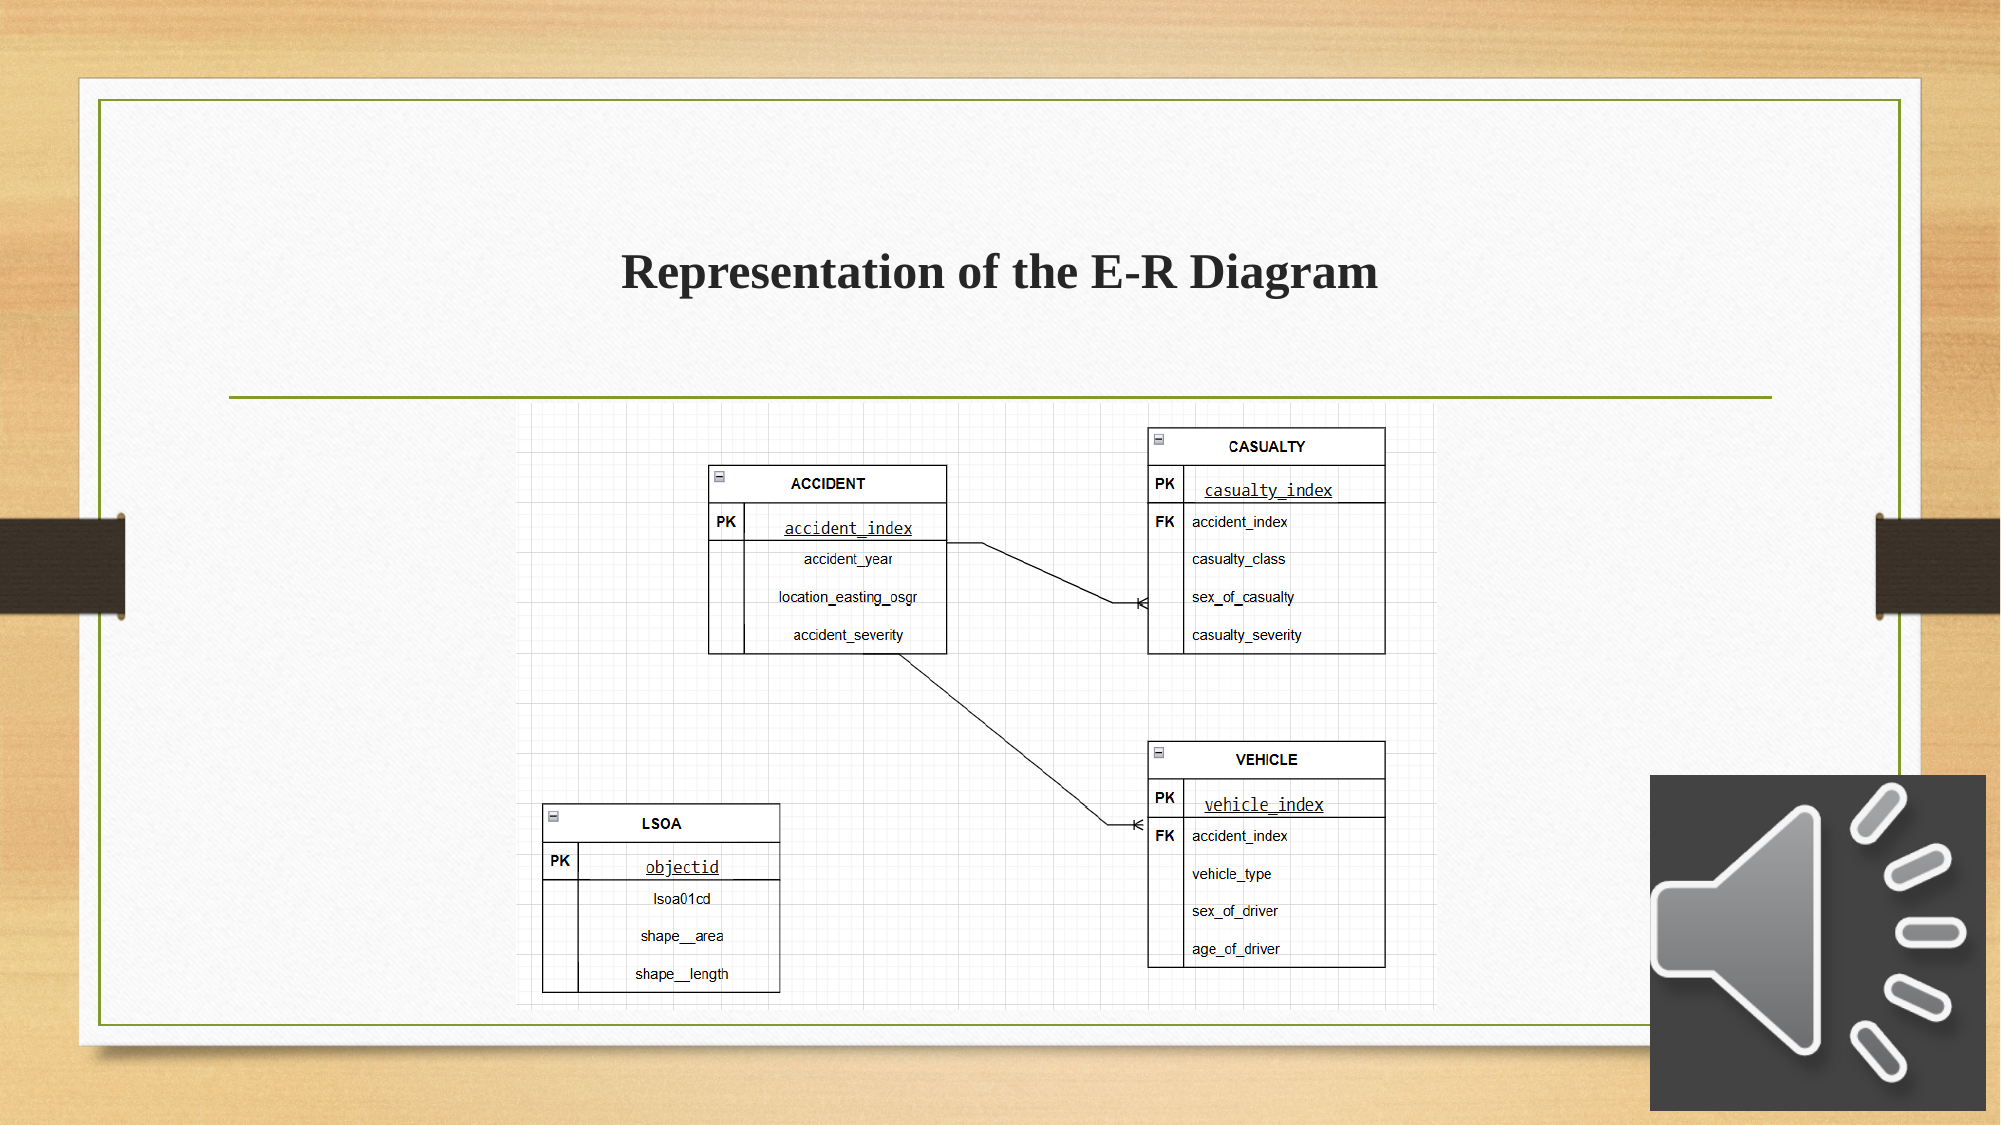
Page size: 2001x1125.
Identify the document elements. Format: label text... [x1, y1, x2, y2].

picture [0, 0, 2001, 1125]
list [515, 402, 1438, 1010]
title Representation of the E-R Diagram [212, 161, 1788, 375]
